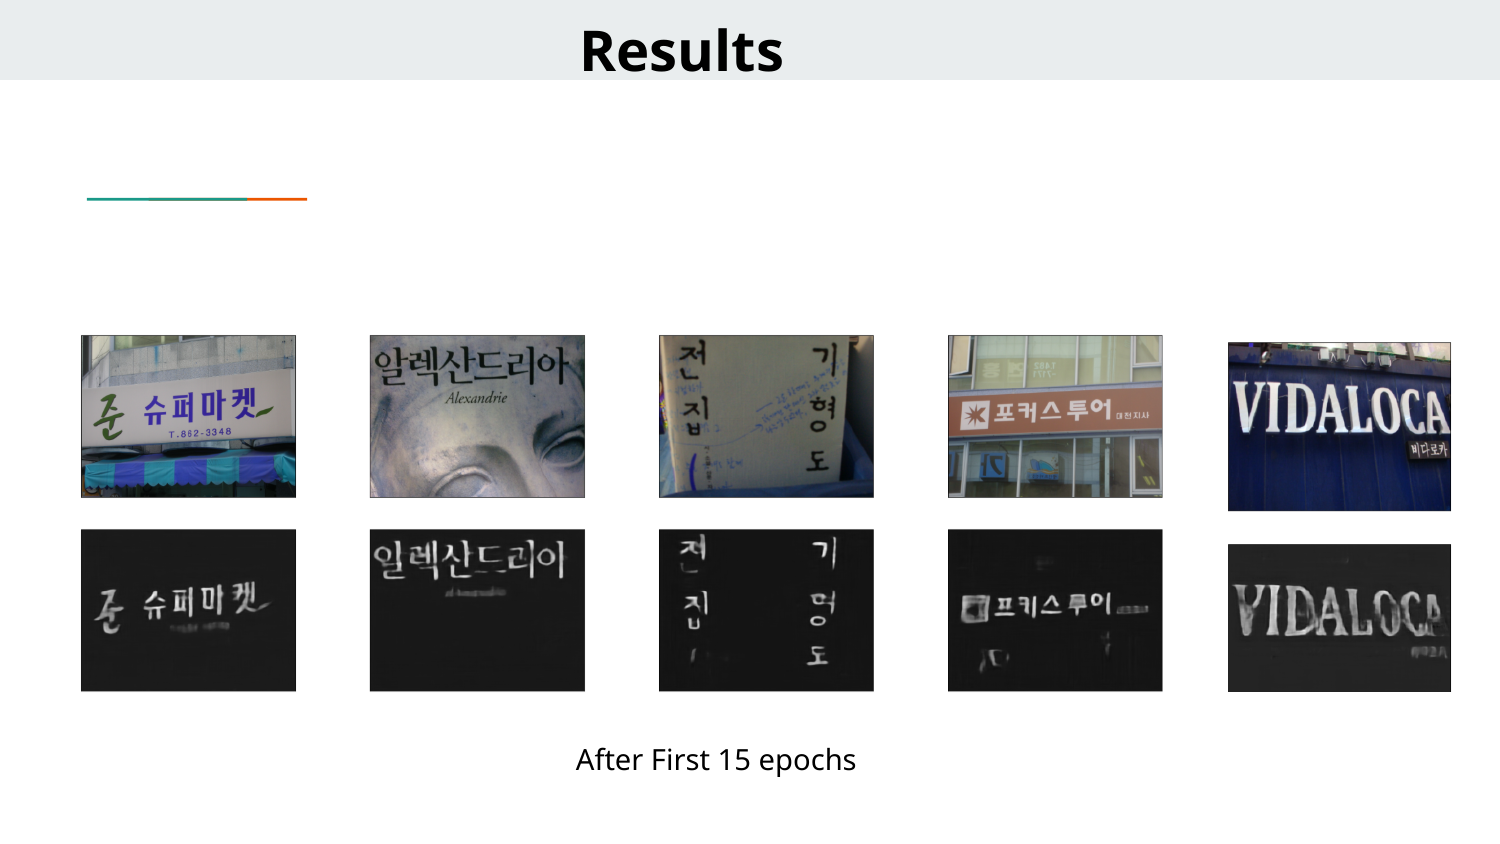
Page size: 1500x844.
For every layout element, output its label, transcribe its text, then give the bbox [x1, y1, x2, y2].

text_box Results [564, 0, 1500, 113]
text_box After First 15 epochs [560, 726, 889, 796]
picture [62, 322, 1469, 740]
